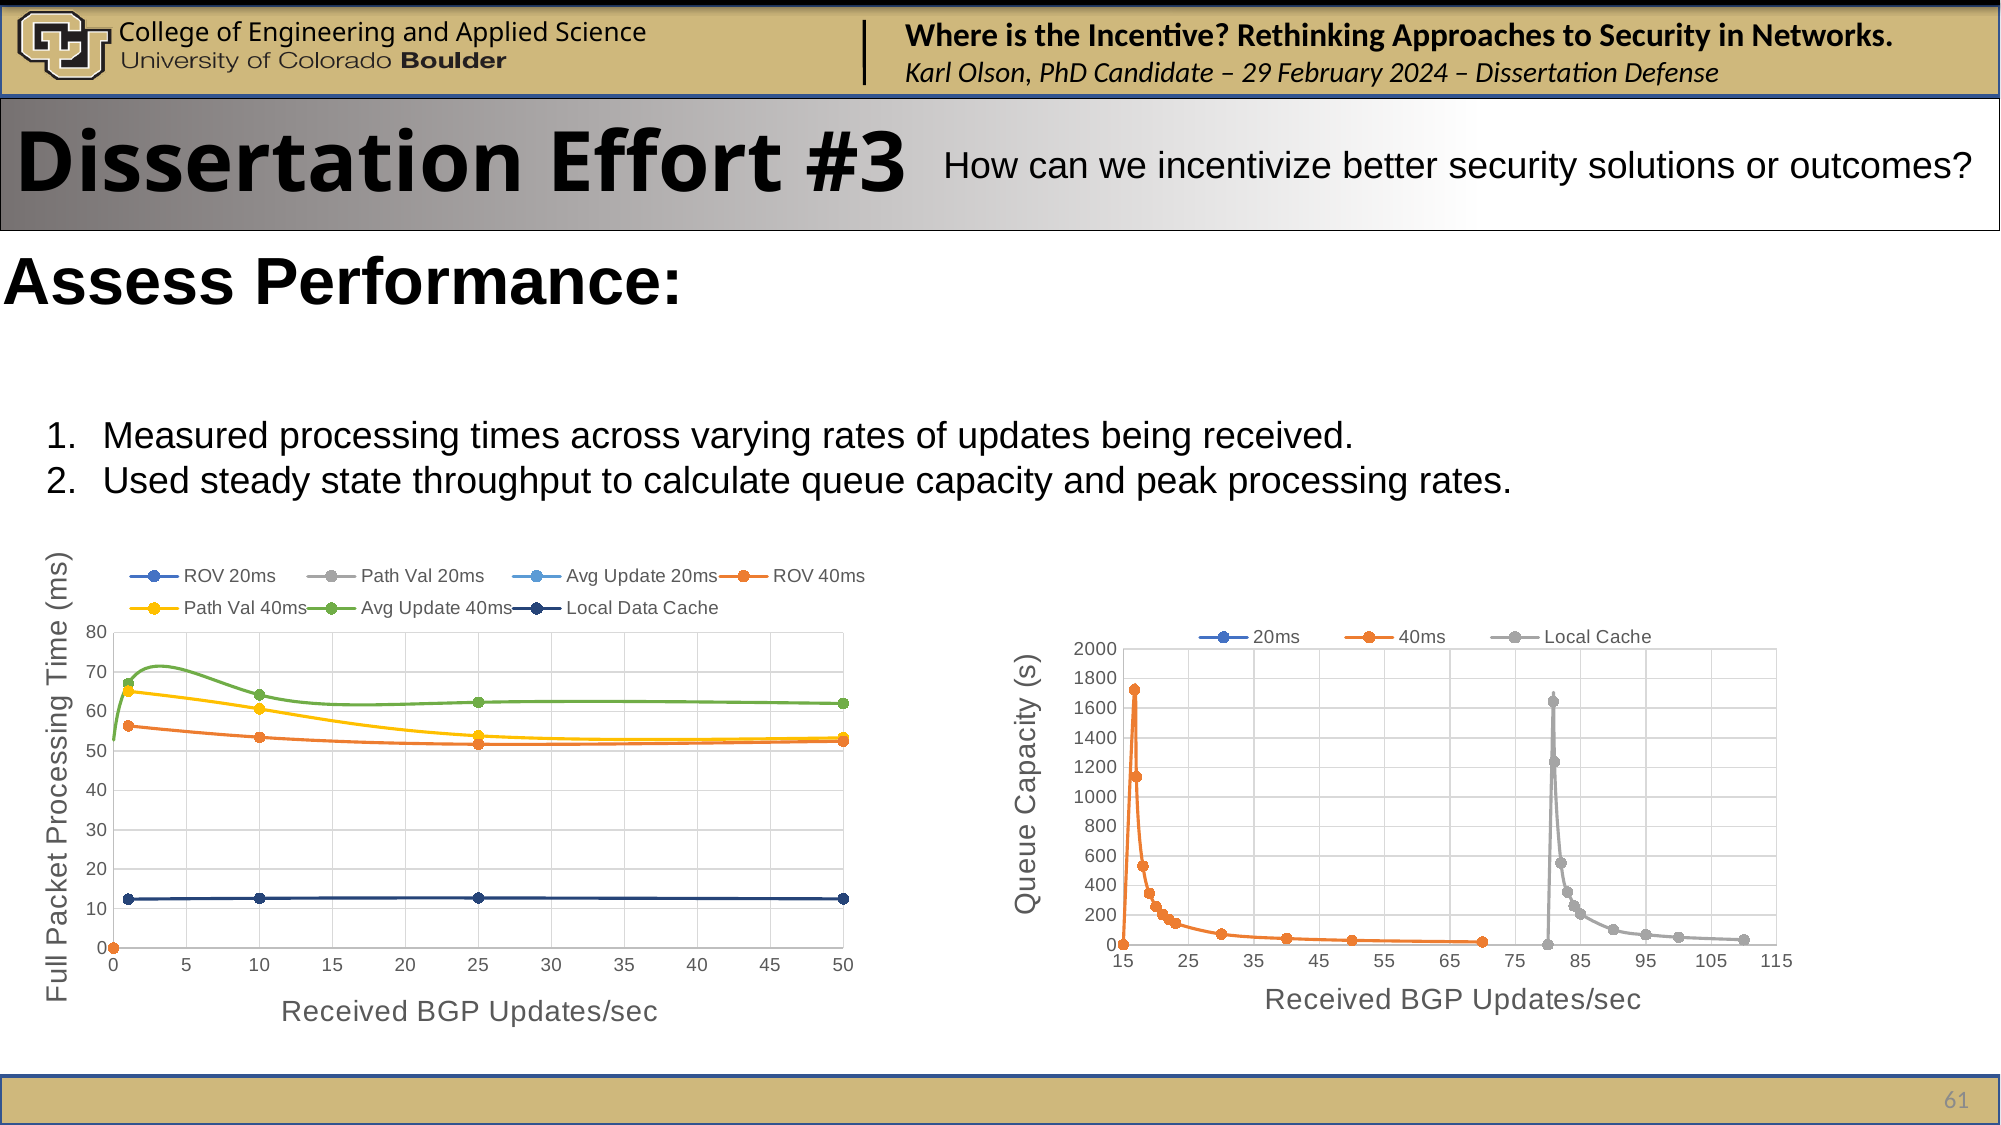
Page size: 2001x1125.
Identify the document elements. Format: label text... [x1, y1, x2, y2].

chart [31, 456, 897, 1037]
text_box Dissertation Effort #3 [0, 98, 2000, 231]
text_box Assess Performance: [0, 230, 744, 326]
text_box How can we incentivize better security solutions or outcomes? [928, 133, 2000, 193]
chart [999, 579, 1829, 1037]
text_box Measured processing times across varying rates of updates being received. Used steady state throughput to calculate queue capacity and peak processing rates. [31, 403, 1596, 509]
